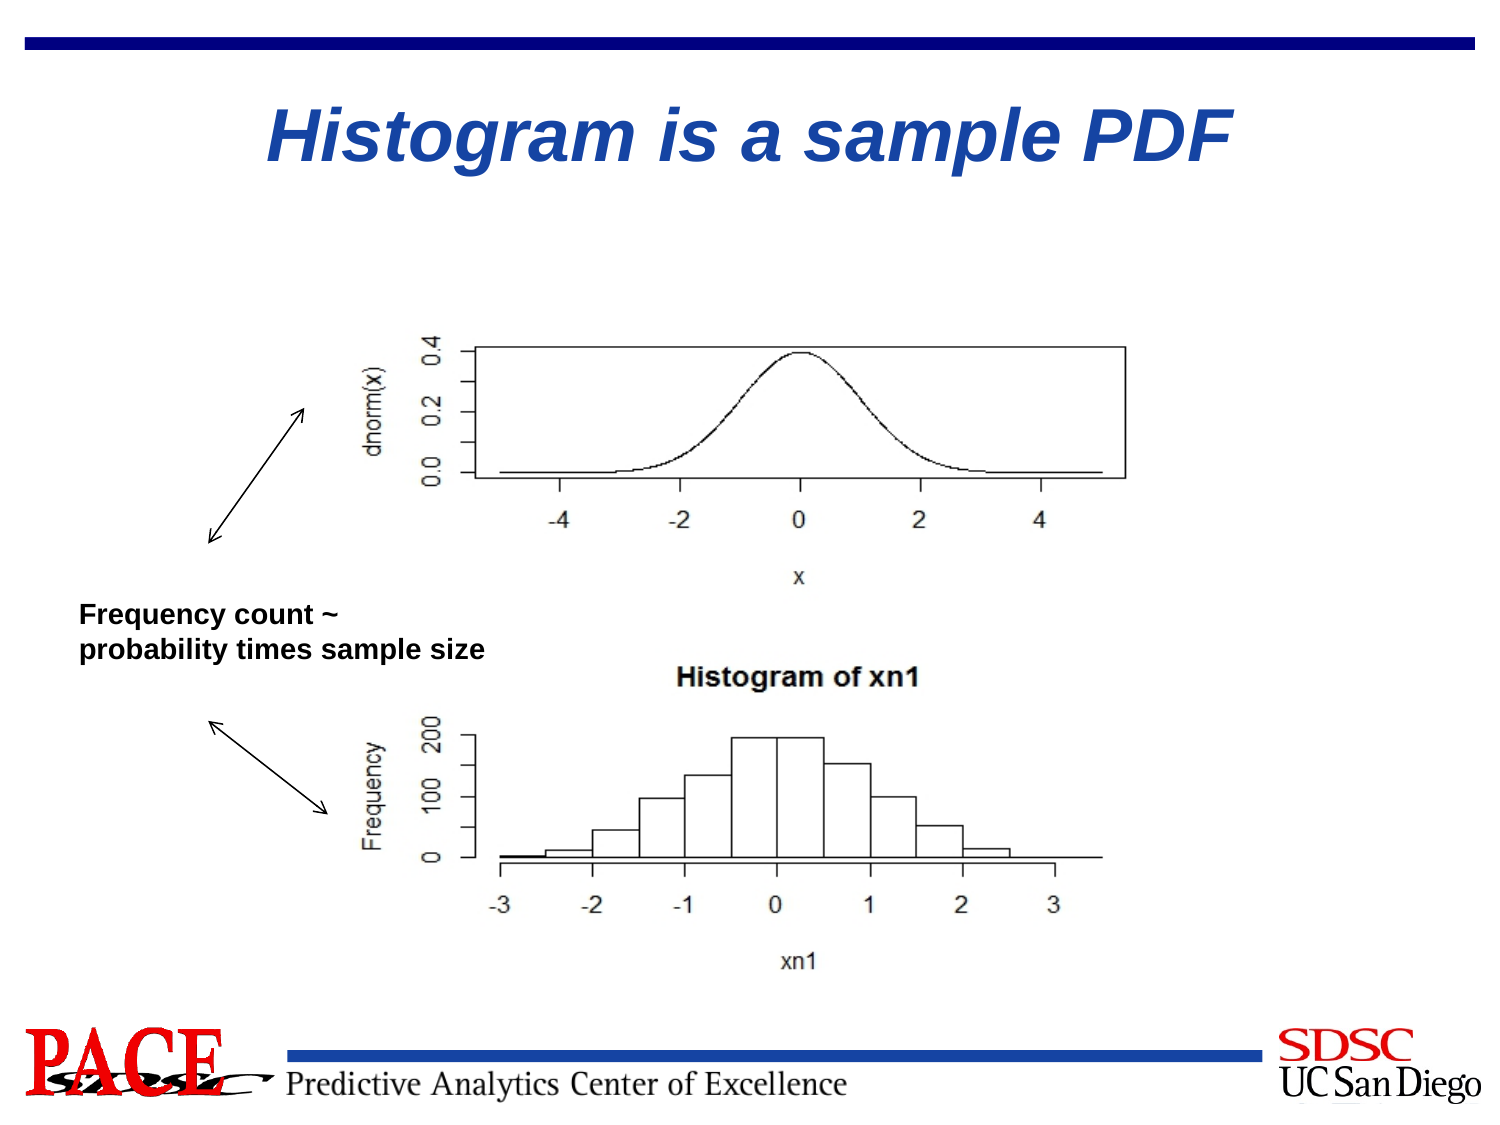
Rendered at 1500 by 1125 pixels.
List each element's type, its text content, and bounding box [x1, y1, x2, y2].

picture [352, 234, 1190, 1004]
picture [1279, 1028, 1413, 1061]
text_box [207, 407, 305, 544]
picture [25, 1025, 276, 1101]
picture [1279, 1066, 1481, 1104]
title Histogram is a sample PDF [24, 50, 1475, 221]
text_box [207, 720, 329, 815]
text_box Frequency count ~ probability times sample size [63, 587, 347, 673]
picture [286, 1064, 858, 1103]
